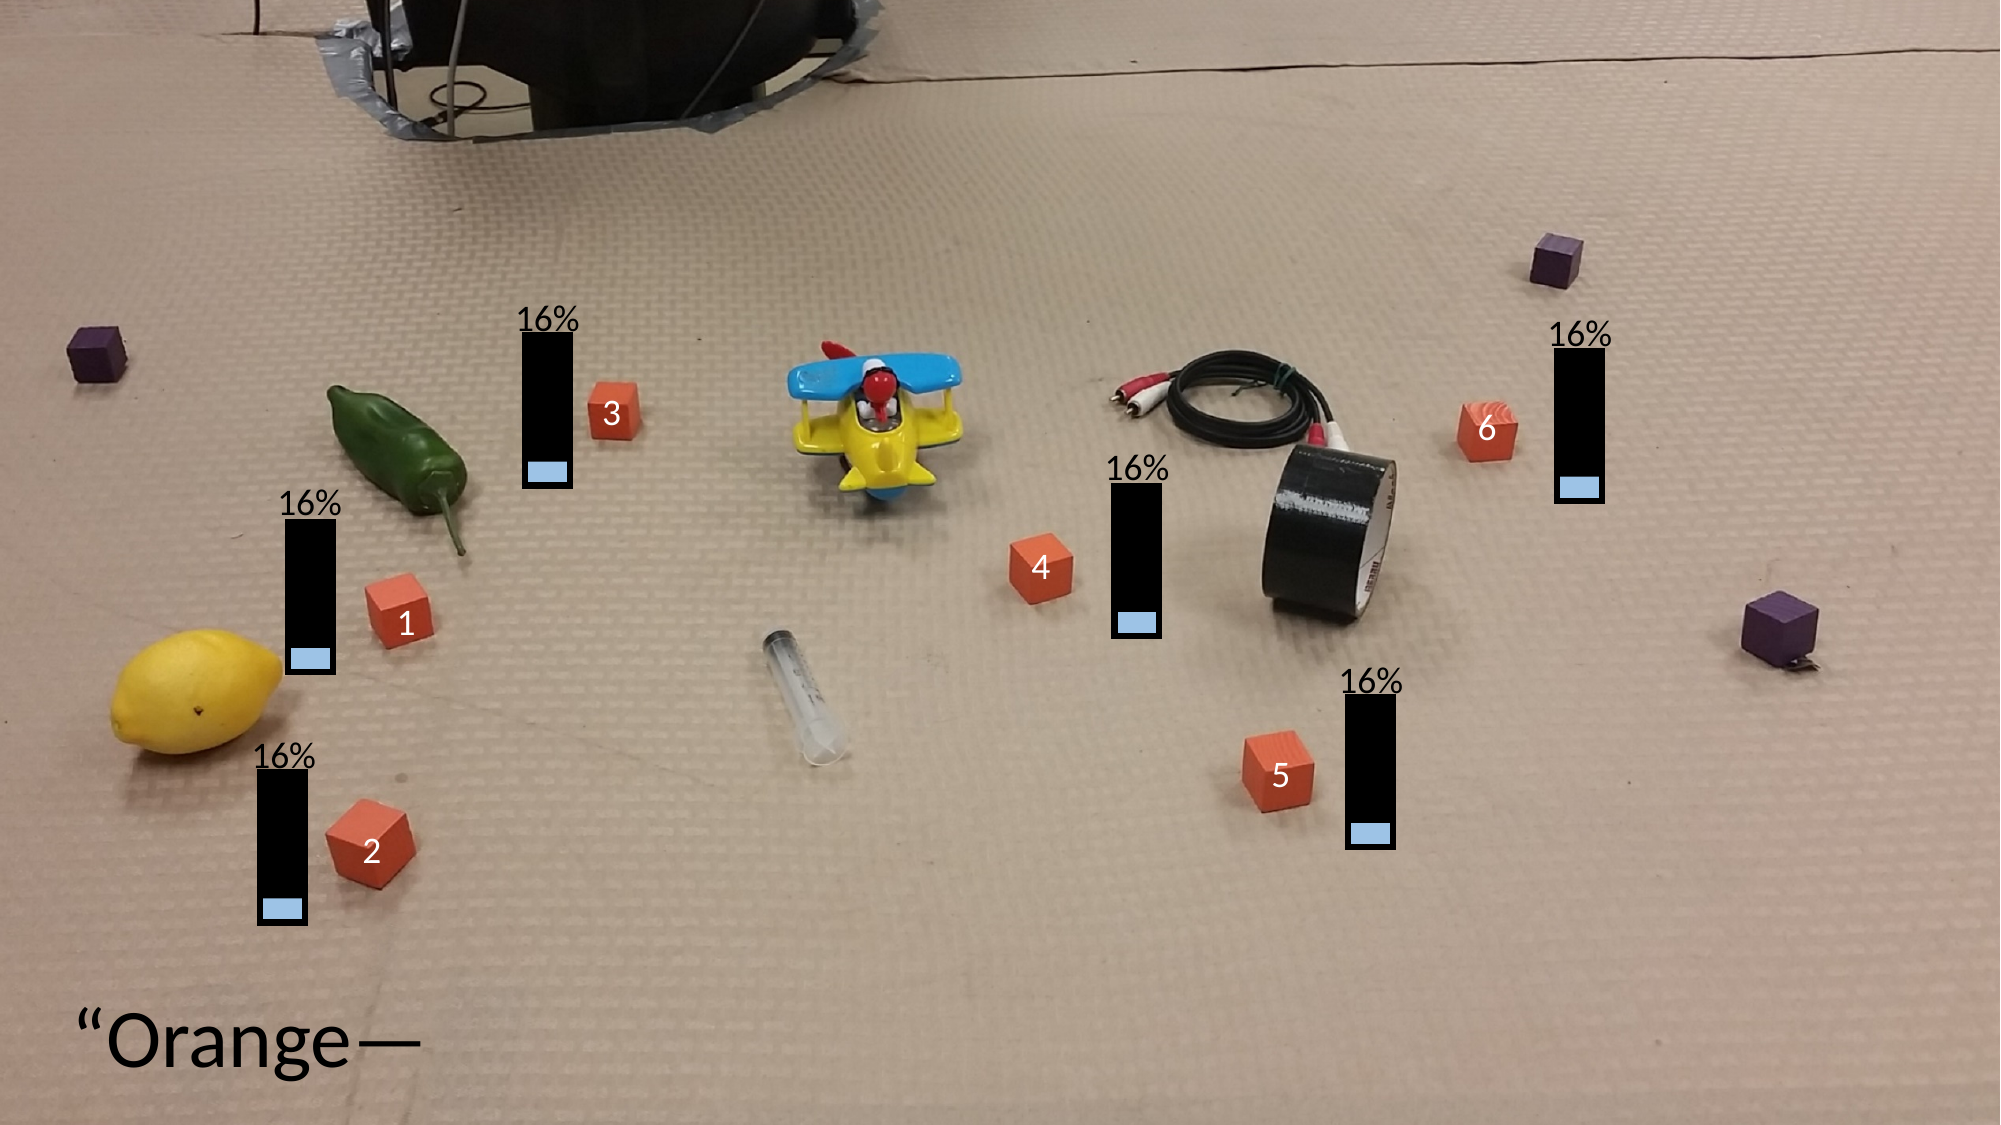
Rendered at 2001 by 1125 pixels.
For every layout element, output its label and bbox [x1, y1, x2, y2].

text_box [1114, 485, 1160, 636]
text_box [287, 521, 333, 672]
text_box [260, 772, 306, 923]
picture [0, 0, 2000, 1125]
text_box [524, 335, 570, 486]
text_box [1557, 350, 1603, 501]
text_box [1348, 696, 1394, 847]
